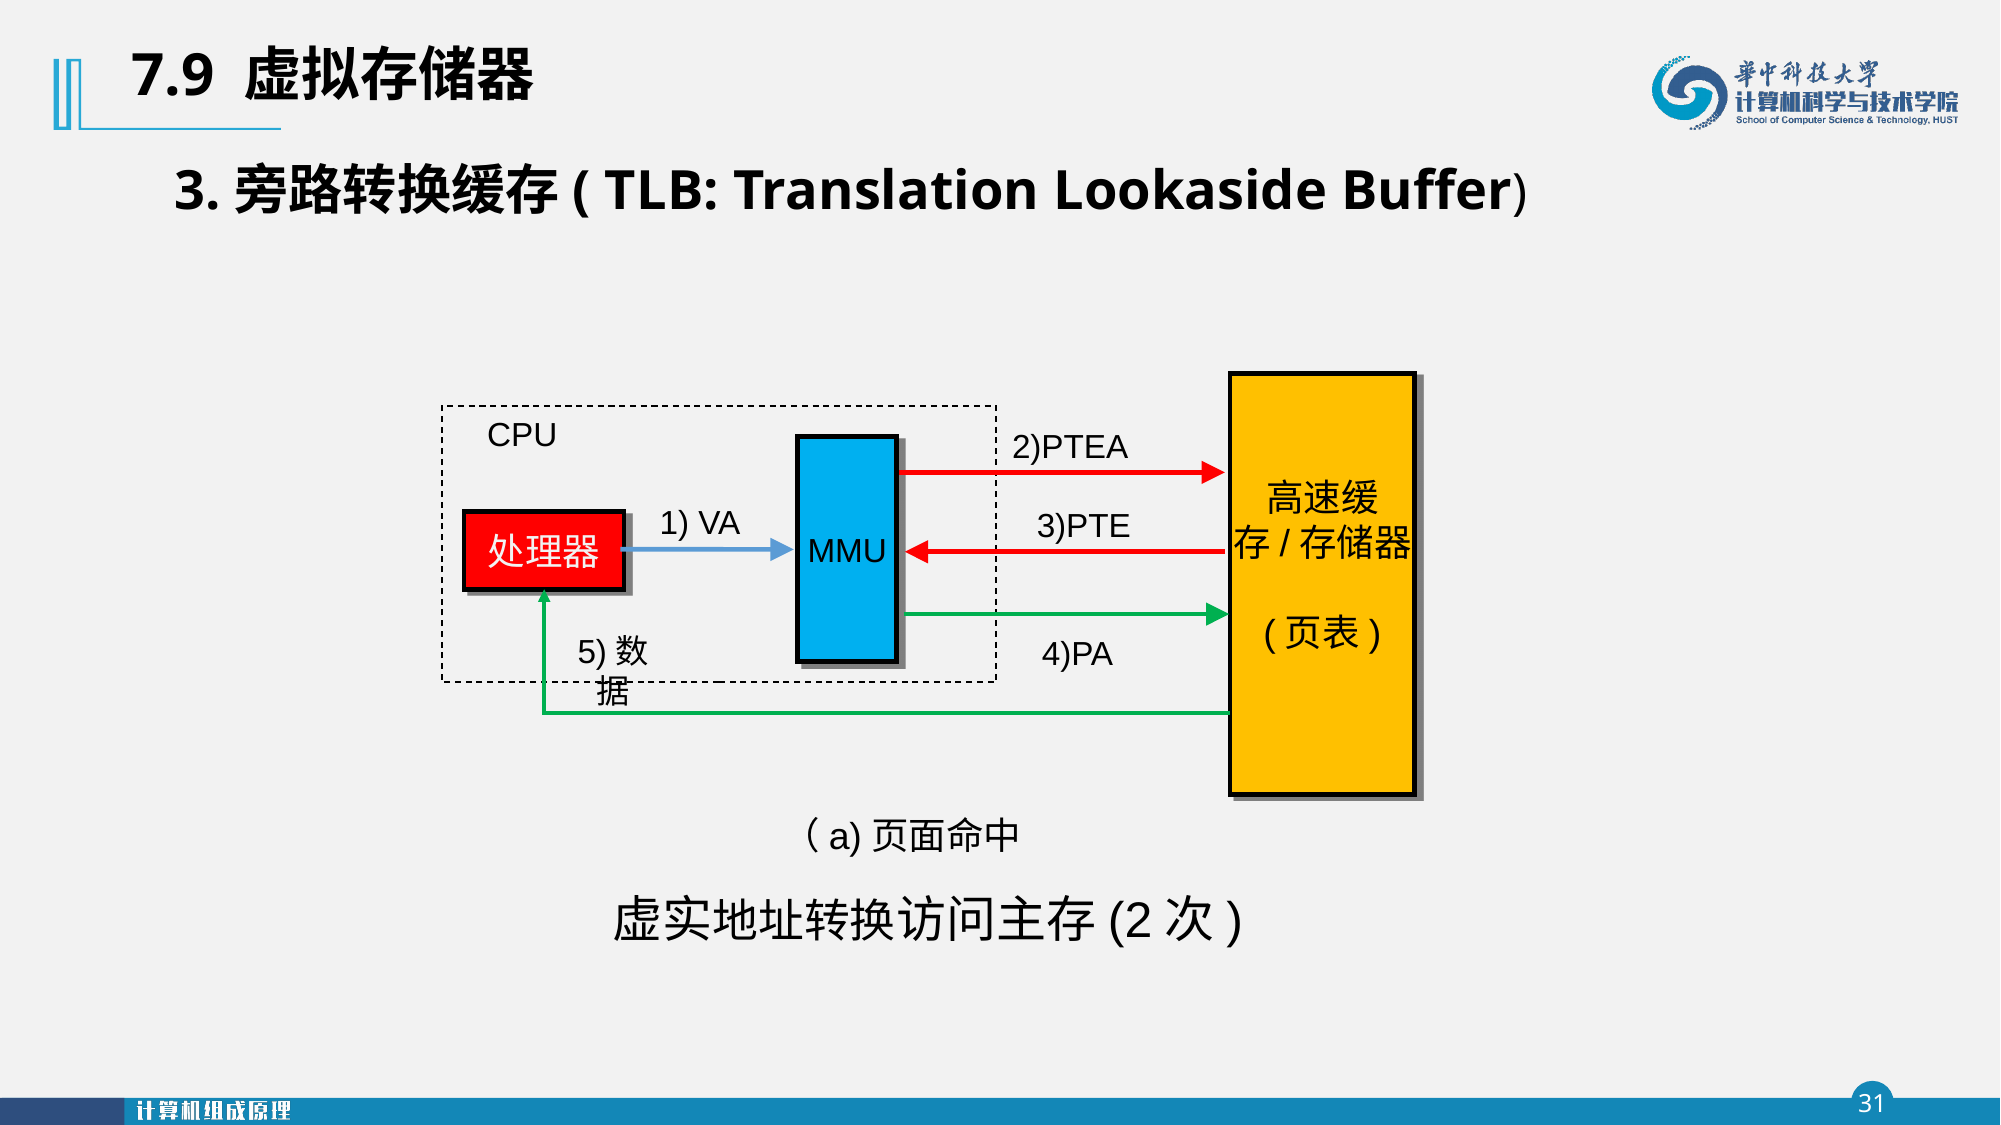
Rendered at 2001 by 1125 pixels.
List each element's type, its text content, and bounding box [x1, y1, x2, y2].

text_box [441, 405, 996, 683]
picture [1652, 56, 1958, 130]
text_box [903, 614, 1230, 674]
text_box （a)页面命中 [734, 811, 1069, 872]
text_box 虚实地址转换访问主存(2次) [583, 879, 1273, 955]
text_box 7.9 虚拟存储器 [116, 26, 952, 128]
text_box MMU [797, 436, 897, 589]
text_box 高速缓存/存储器 (页表) [1230, 373, 1415, 795]
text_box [544, 589, 1231, 714]
picture [1652, 56, 1678, 81]
text_box 3.旁路转换缓存( TLB: Translation Lookaside Buffer) [160, 148, 1752, 228]
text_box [620, 500, 794, 561]
text_box 处理器 [463, 511, 625, 590]
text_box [904, 503, 1226, 552]
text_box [899, 424, 1225, 473]
text_box CPU [447, 413, 598, 458]
